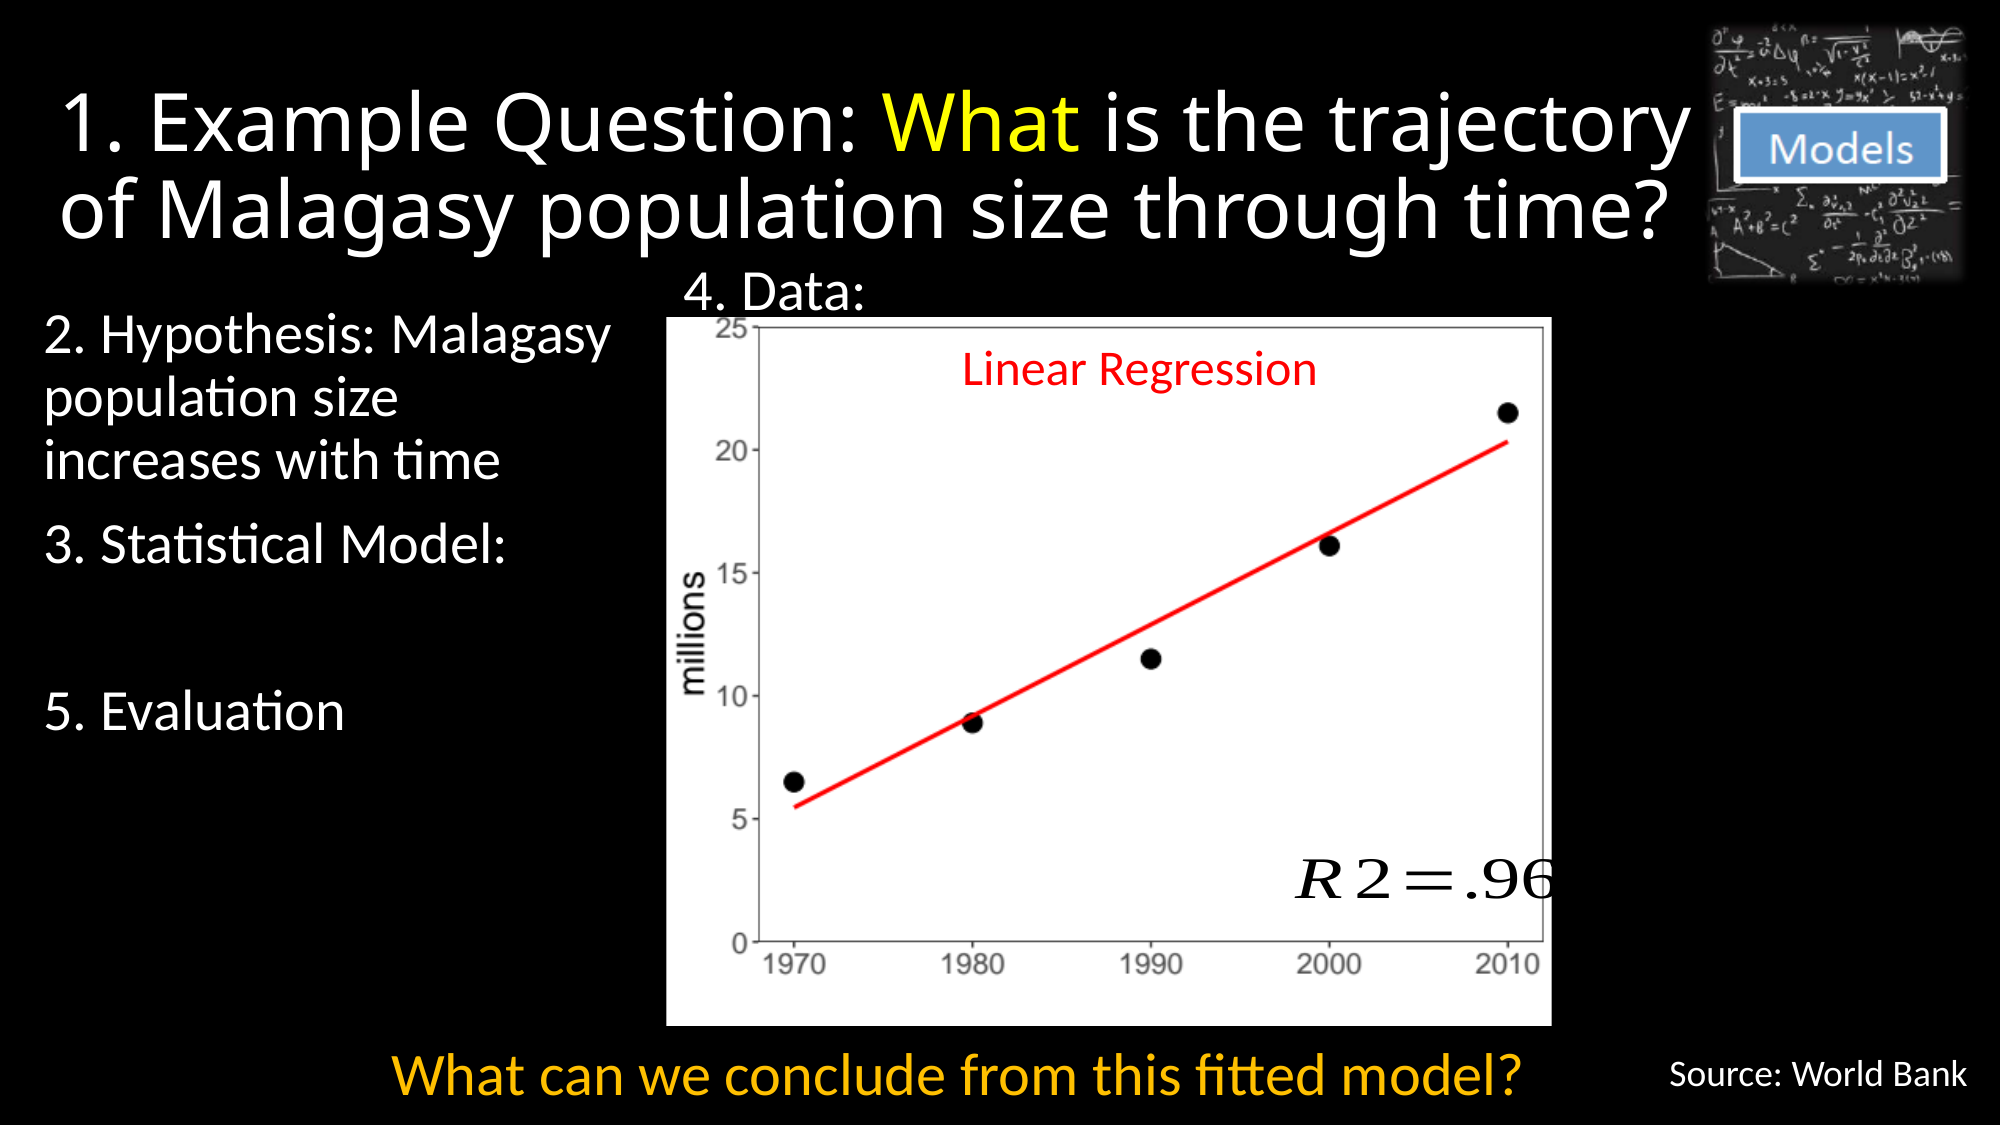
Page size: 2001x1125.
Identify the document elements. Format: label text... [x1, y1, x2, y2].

text_box What can we conclude from this fitted model? [376, 1027, 1572, 1115]
text_box 4. Data: [668, 252, 1205, 316]
title 1. Example Question: What is the trajectory of Malagasy population size through time? [43, 59, 1675, 278]
picture [1675, 2, 2000, 300]
text_box 2. Hypothesis: Malagasy population size increases with time 3. Statistical Model: 5. Evaluation [28, 295, 632, 1010]
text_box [666, 316, 1562, 1026]
text_box Source: World Bank [1654, 1041, 1984, 1102]
